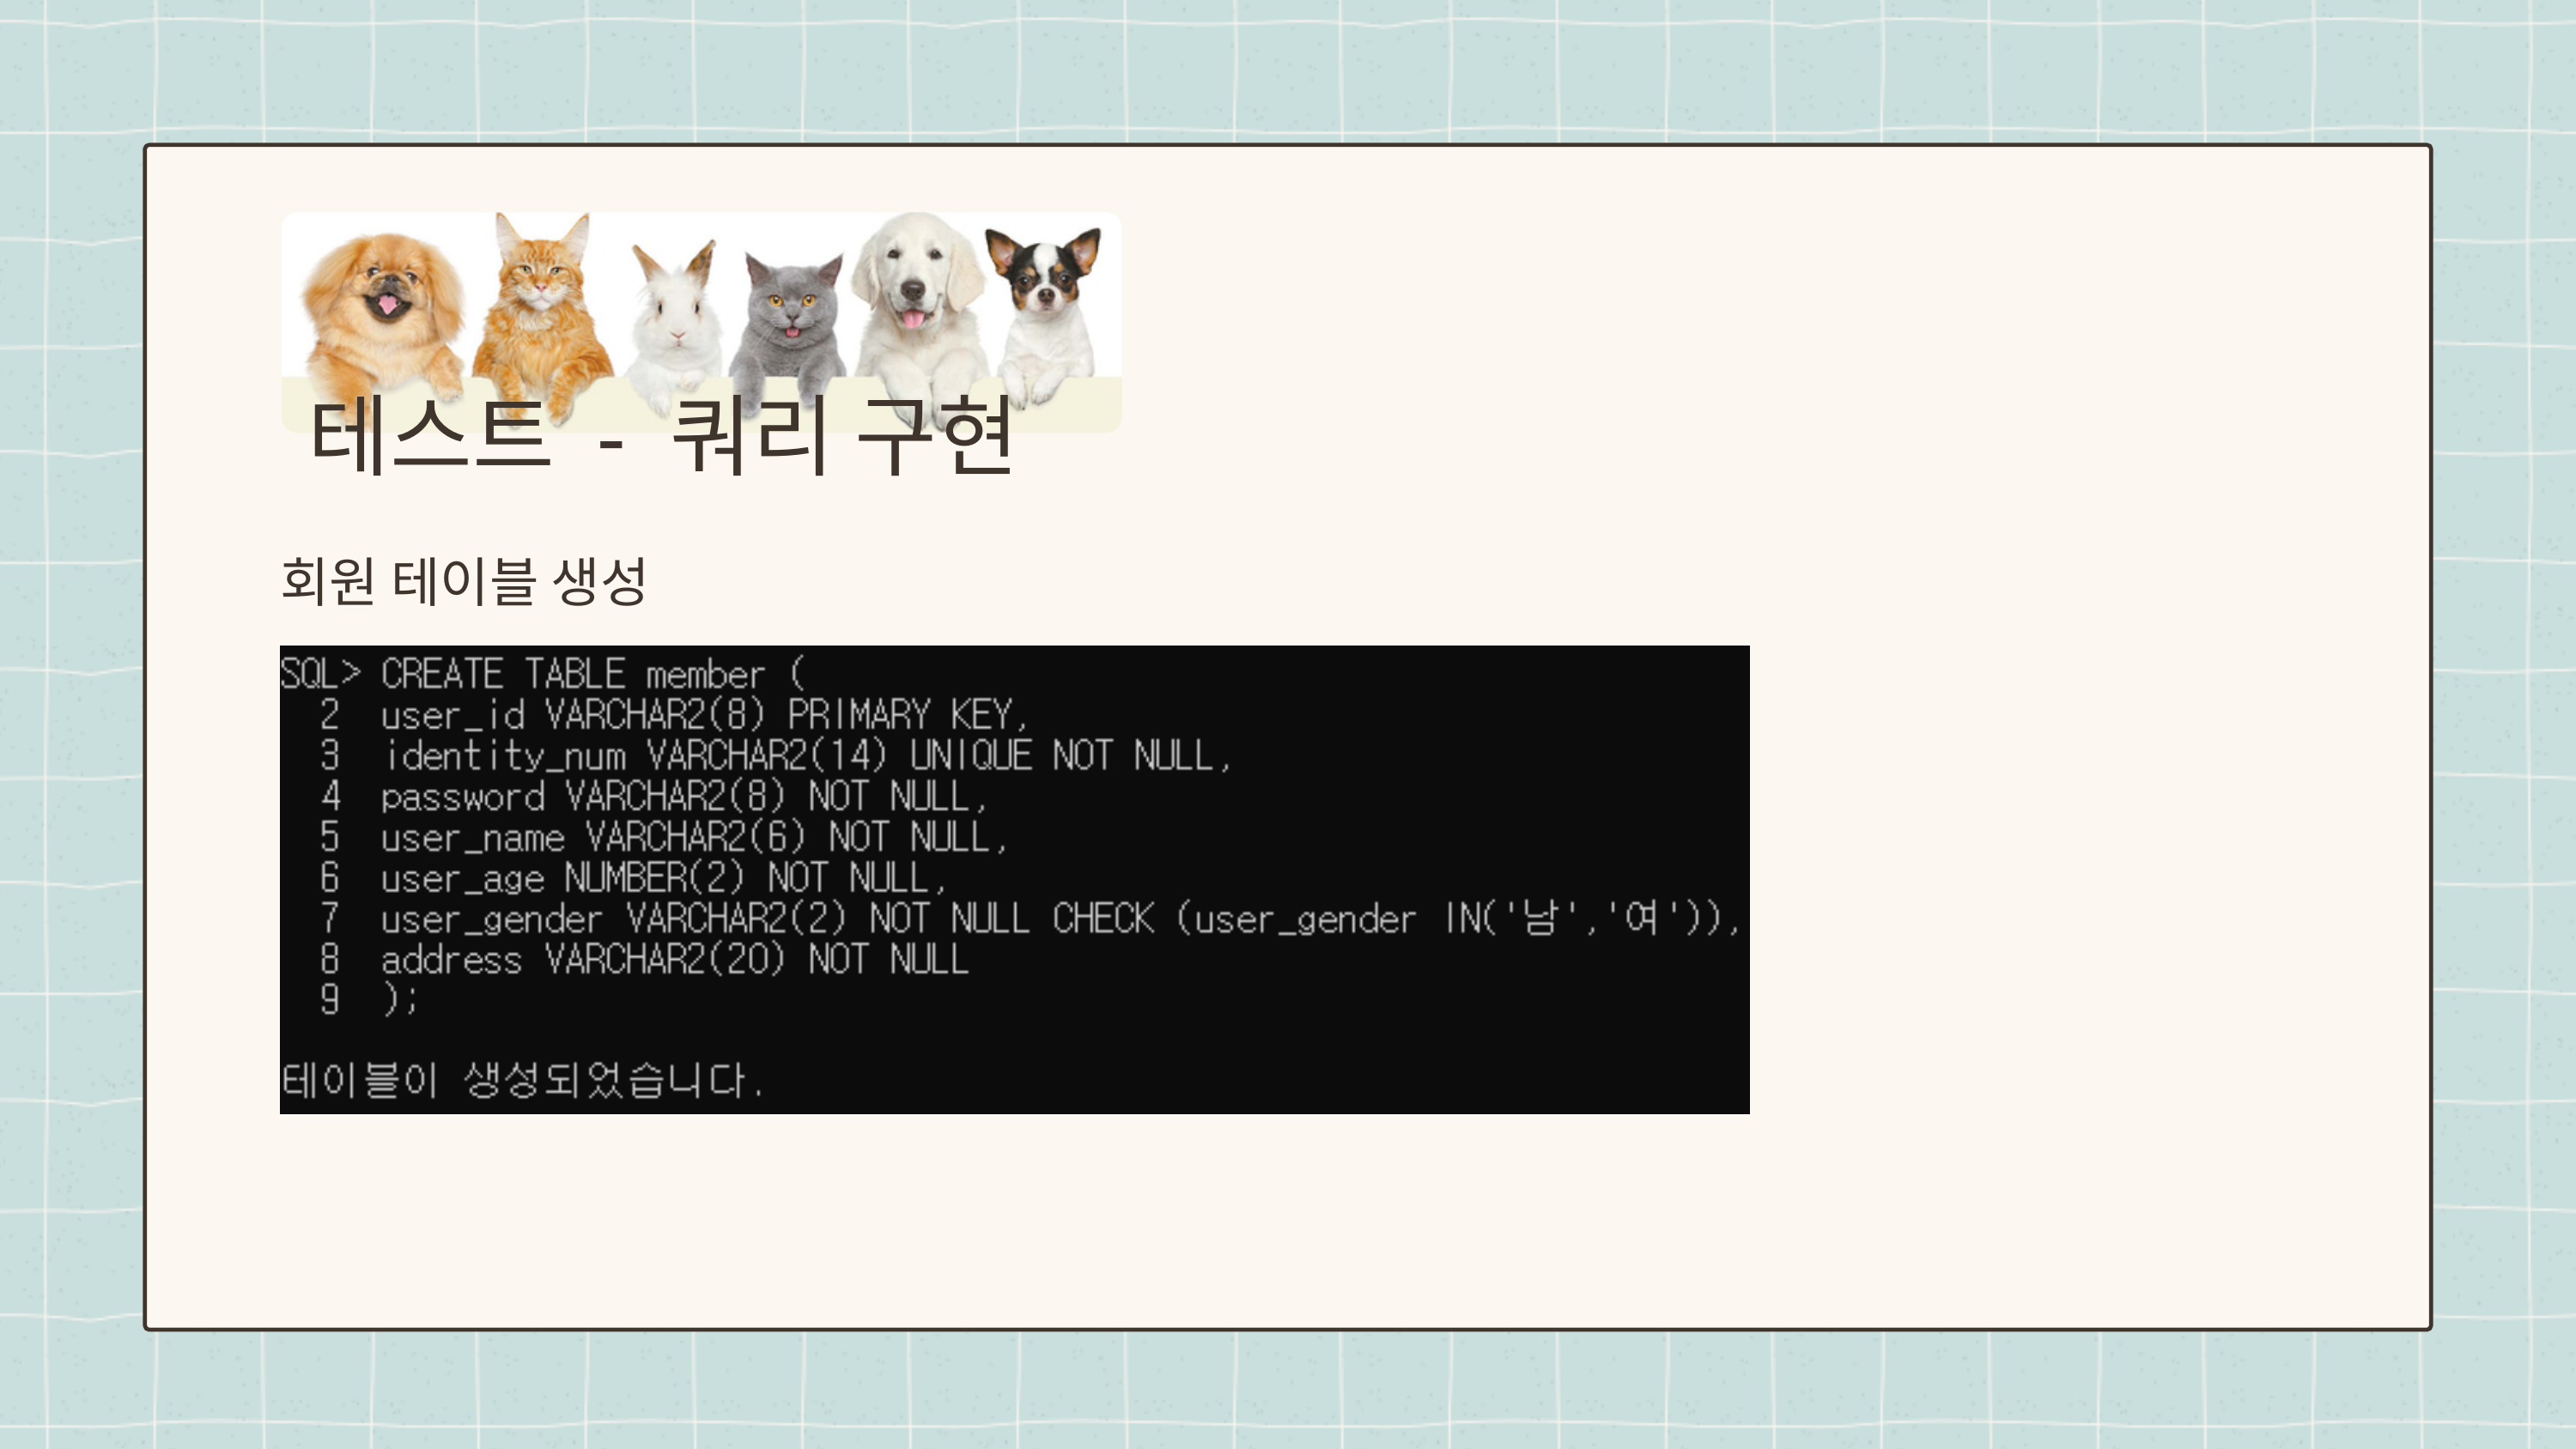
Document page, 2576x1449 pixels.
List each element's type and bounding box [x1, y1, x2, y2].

text_box [279, 210, 1124, 435]
text_box [144, 144, 2432, 1331]
text_box [0, 0, 2576, 1449]
